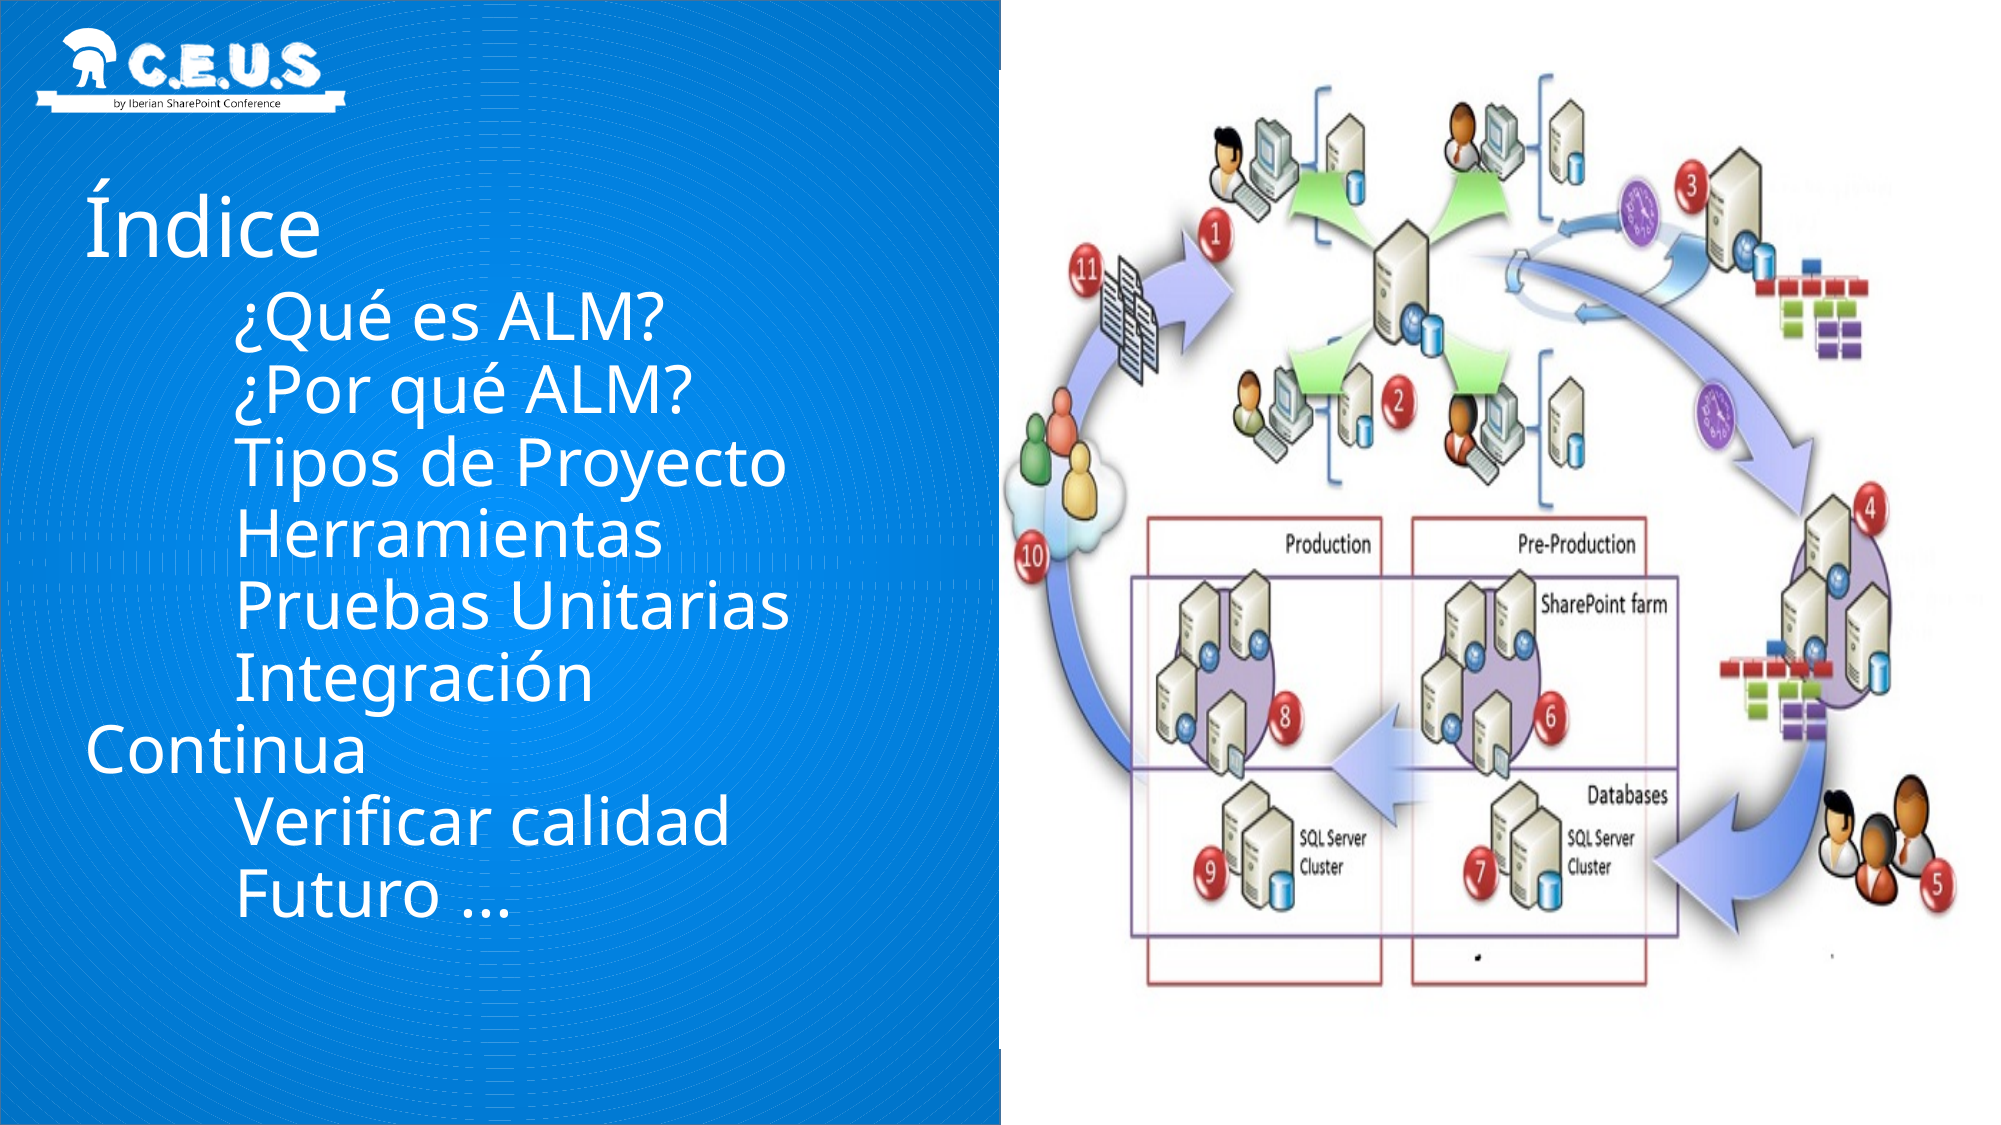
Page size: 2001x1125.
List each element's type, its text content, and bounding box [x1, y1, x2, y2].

title Índice ¿Qué es ALM? ¿Por qué ALM? Tipos de Proyecto Herramientas Pruebas Unitarias Integración Continua Verificar calidad Futuro ... [69, 324, 880, 1125]
picture [999, 0, 2000, 1125]
picture [25, 16, 353, 126]
